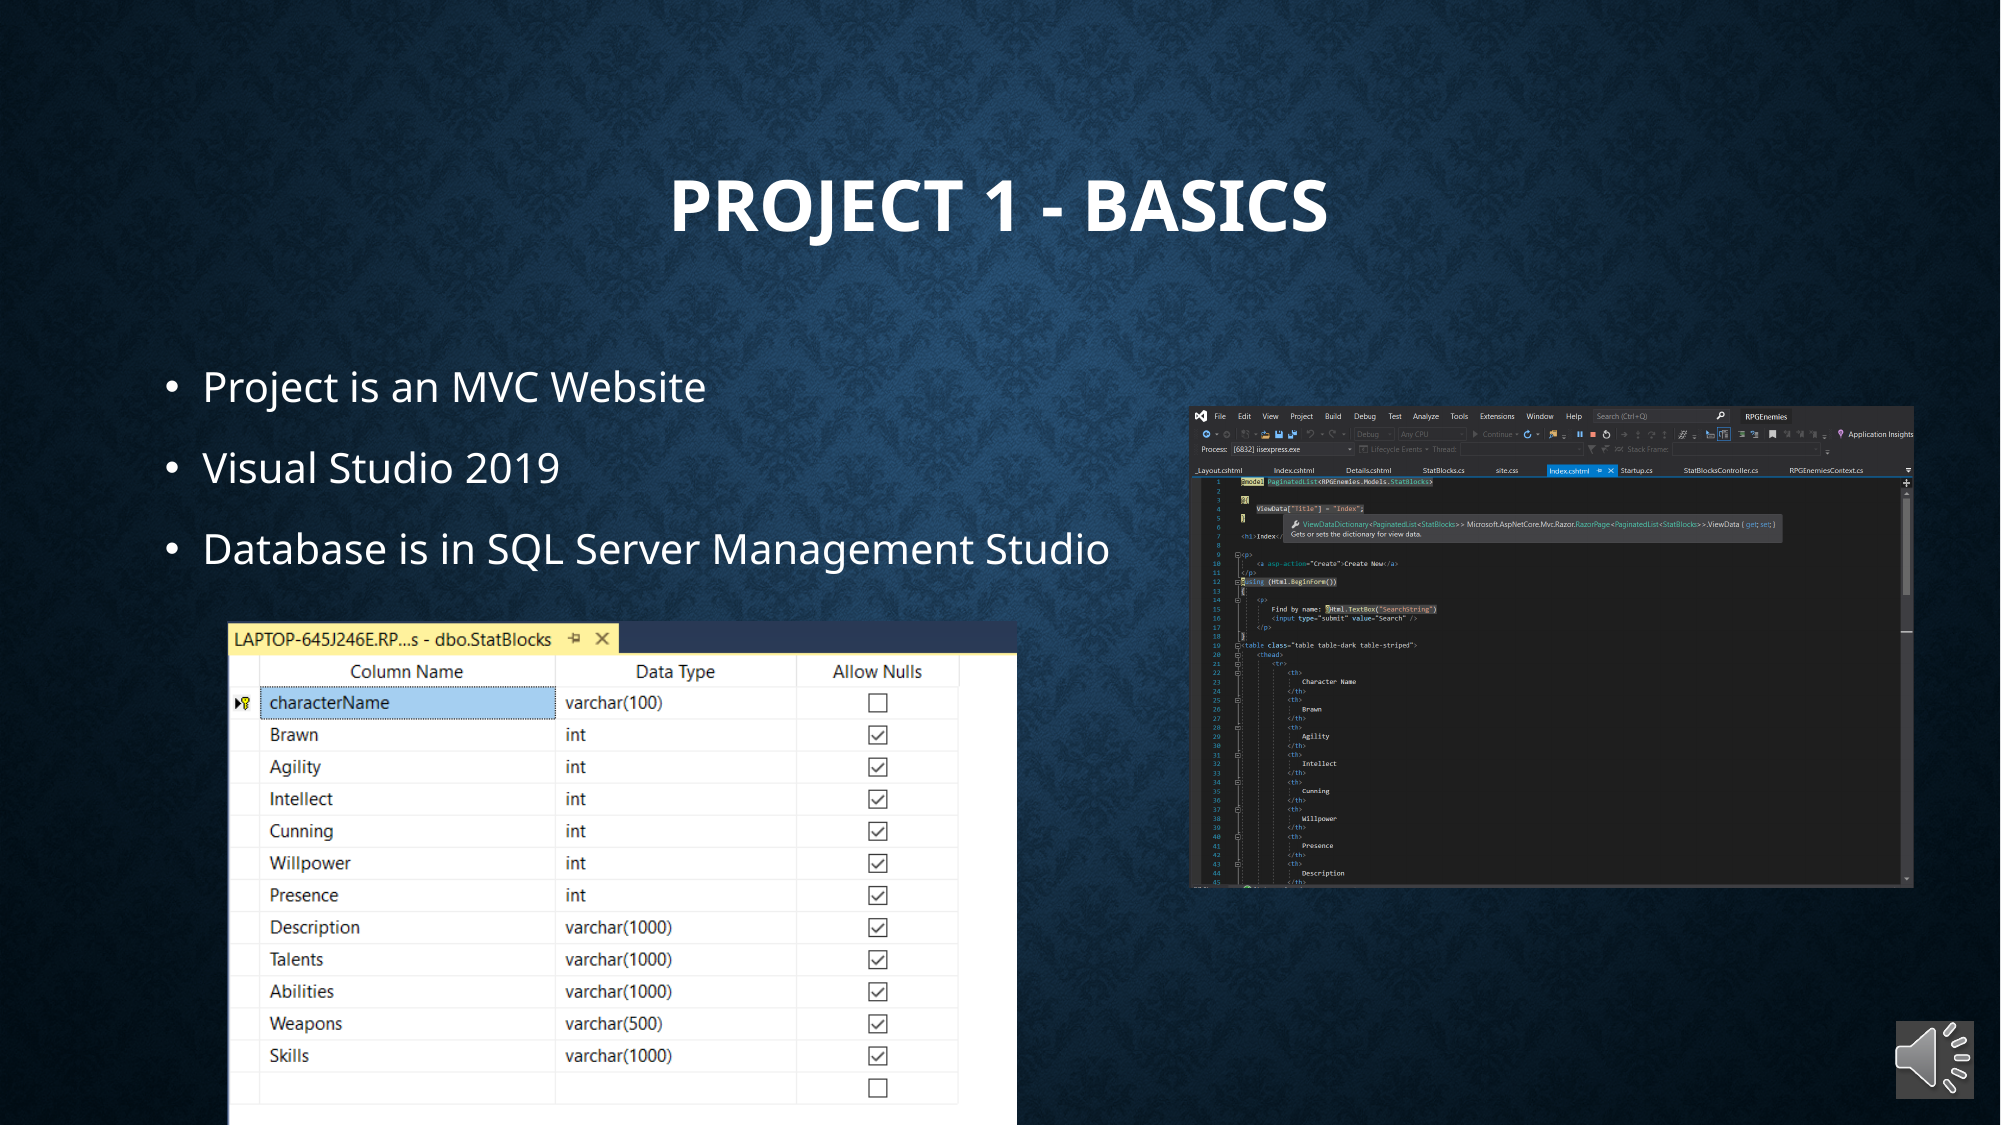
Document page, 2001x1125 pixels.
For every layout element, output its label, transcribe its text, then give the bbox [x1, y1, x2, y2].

picture [1189, 405, 1914, 889]
title Project 1 - Basics [149, 99, 1849, 318]
picture [1894, 1019, 1976, 1101]
list Project is an MVC Website Visual Studio 2019 Database is in SQL Server Management Studio [149, 343, 1849, 950]
picture [226, 621, 1017, 1125]
